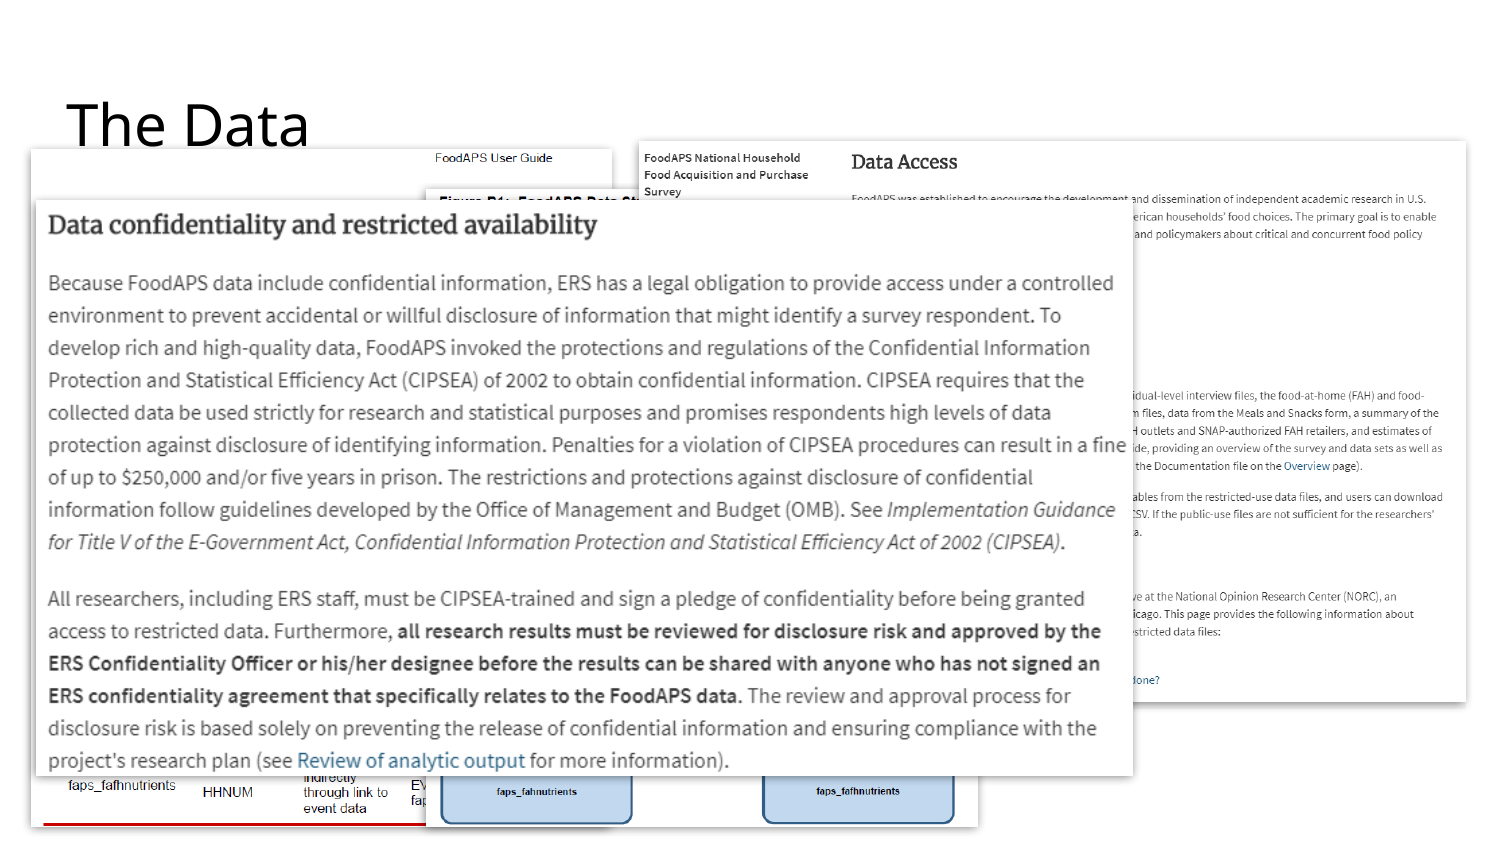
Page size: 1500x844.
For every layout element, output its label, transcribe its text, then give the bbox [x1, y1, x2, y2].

picture [31, 141, 1466, 827]
title The Data [51, 72, 1449, 167]
